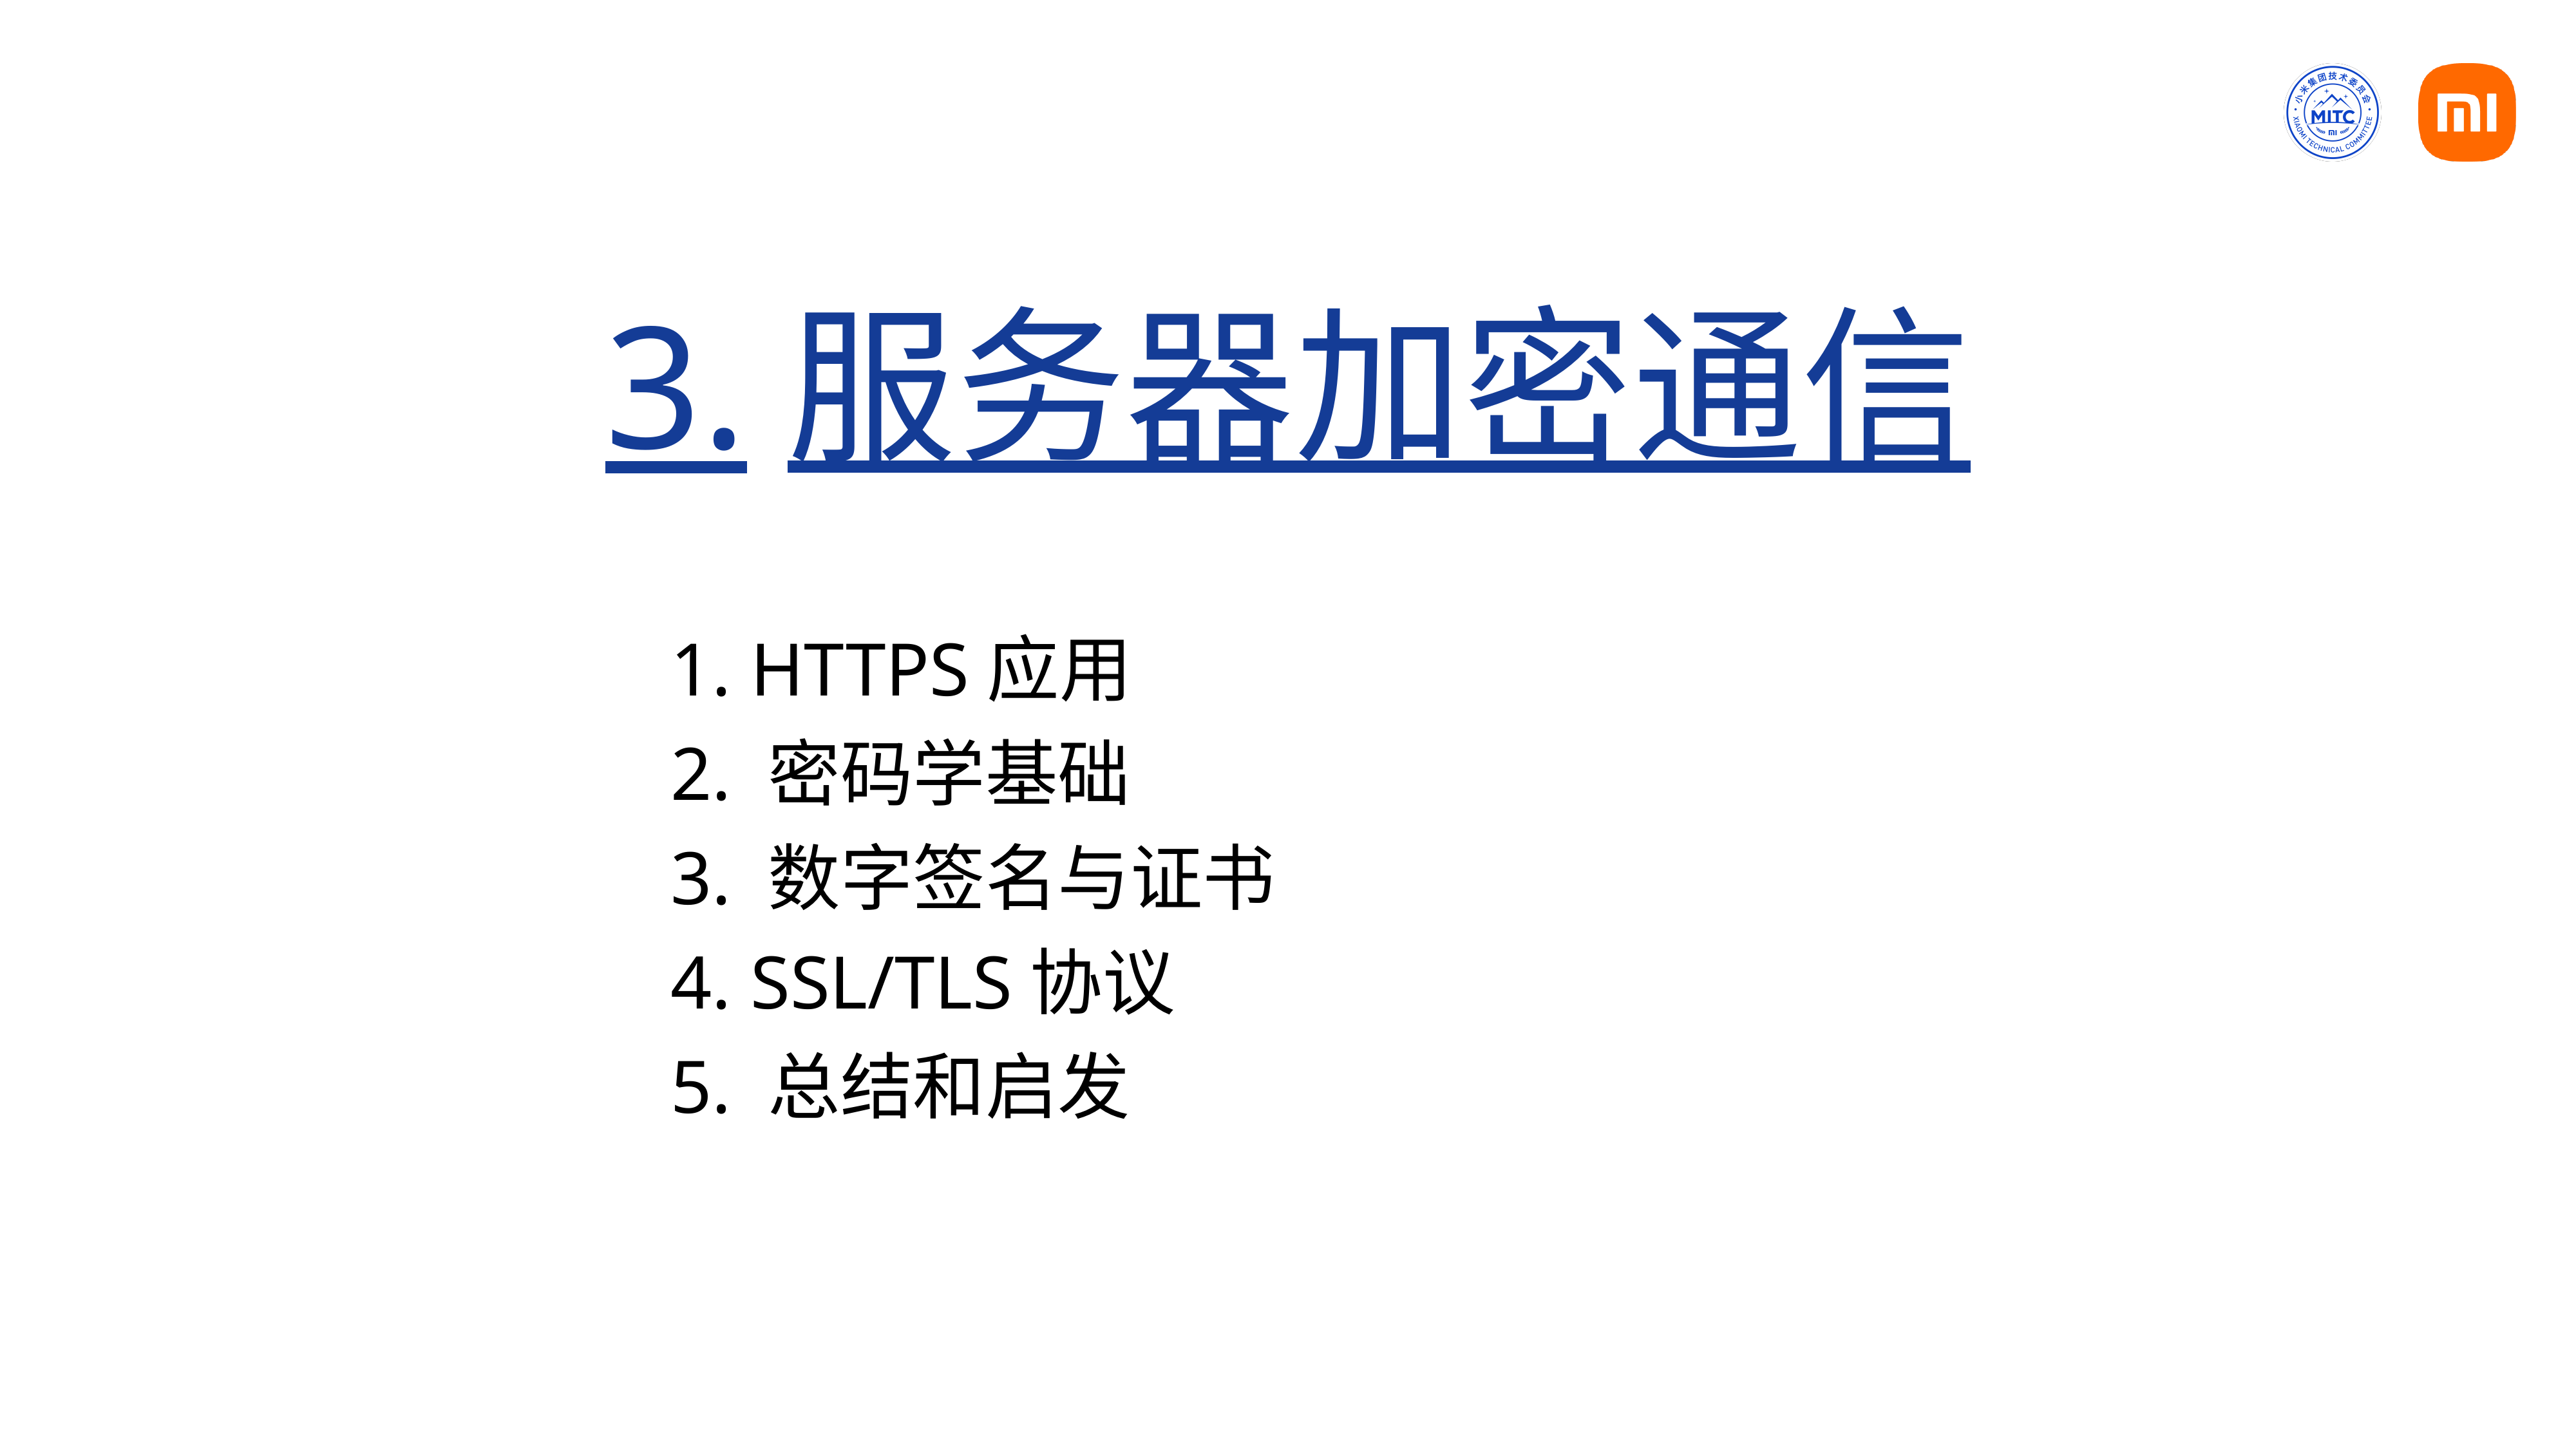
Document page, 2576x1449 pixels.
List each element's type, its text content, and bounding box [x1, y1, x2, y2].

picture [2418, 63, 2516, 162]
title 3.服务器加密通信 [334, 164, 2242, 597]
picture [2284, 63, 2382, 162]
list 1. HTTPS应用 2. 密码学基础 3. 数字签名与证书 4. SSL/TLS协议 5. 总结和启发 [661, 596, 1859, 1232]
